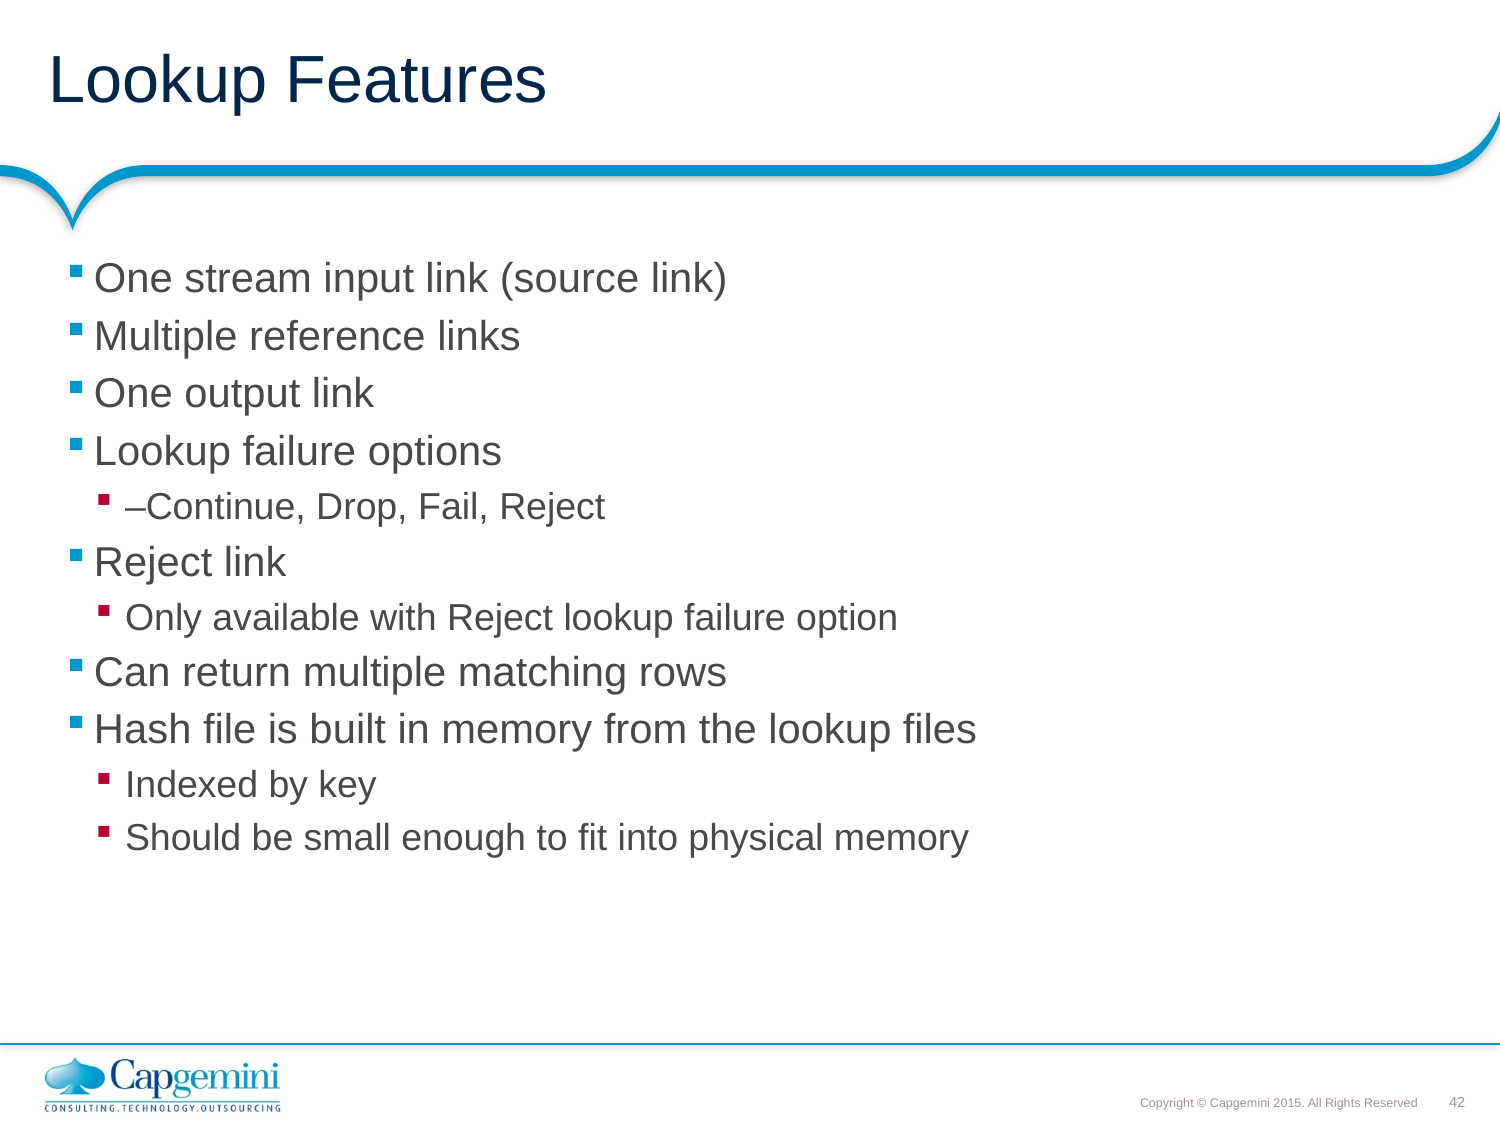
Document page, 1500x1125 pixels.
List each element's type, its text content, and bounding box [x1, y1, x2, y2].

list One stream input link (source link) Multiple reference links One output link Lookup failure options –Continue, Drop, Fail, Reject Reject link Only available with Reject lookup failure option Can return multiple matching rows Hash file is built in memory from the lookup files Indexed by key Should be small enough to fit into physical memory [48, 245, 1500, 1007]
title Lookup Features [0, 0, 1500, 165]
picture [44, 1056, 281, 1113]
